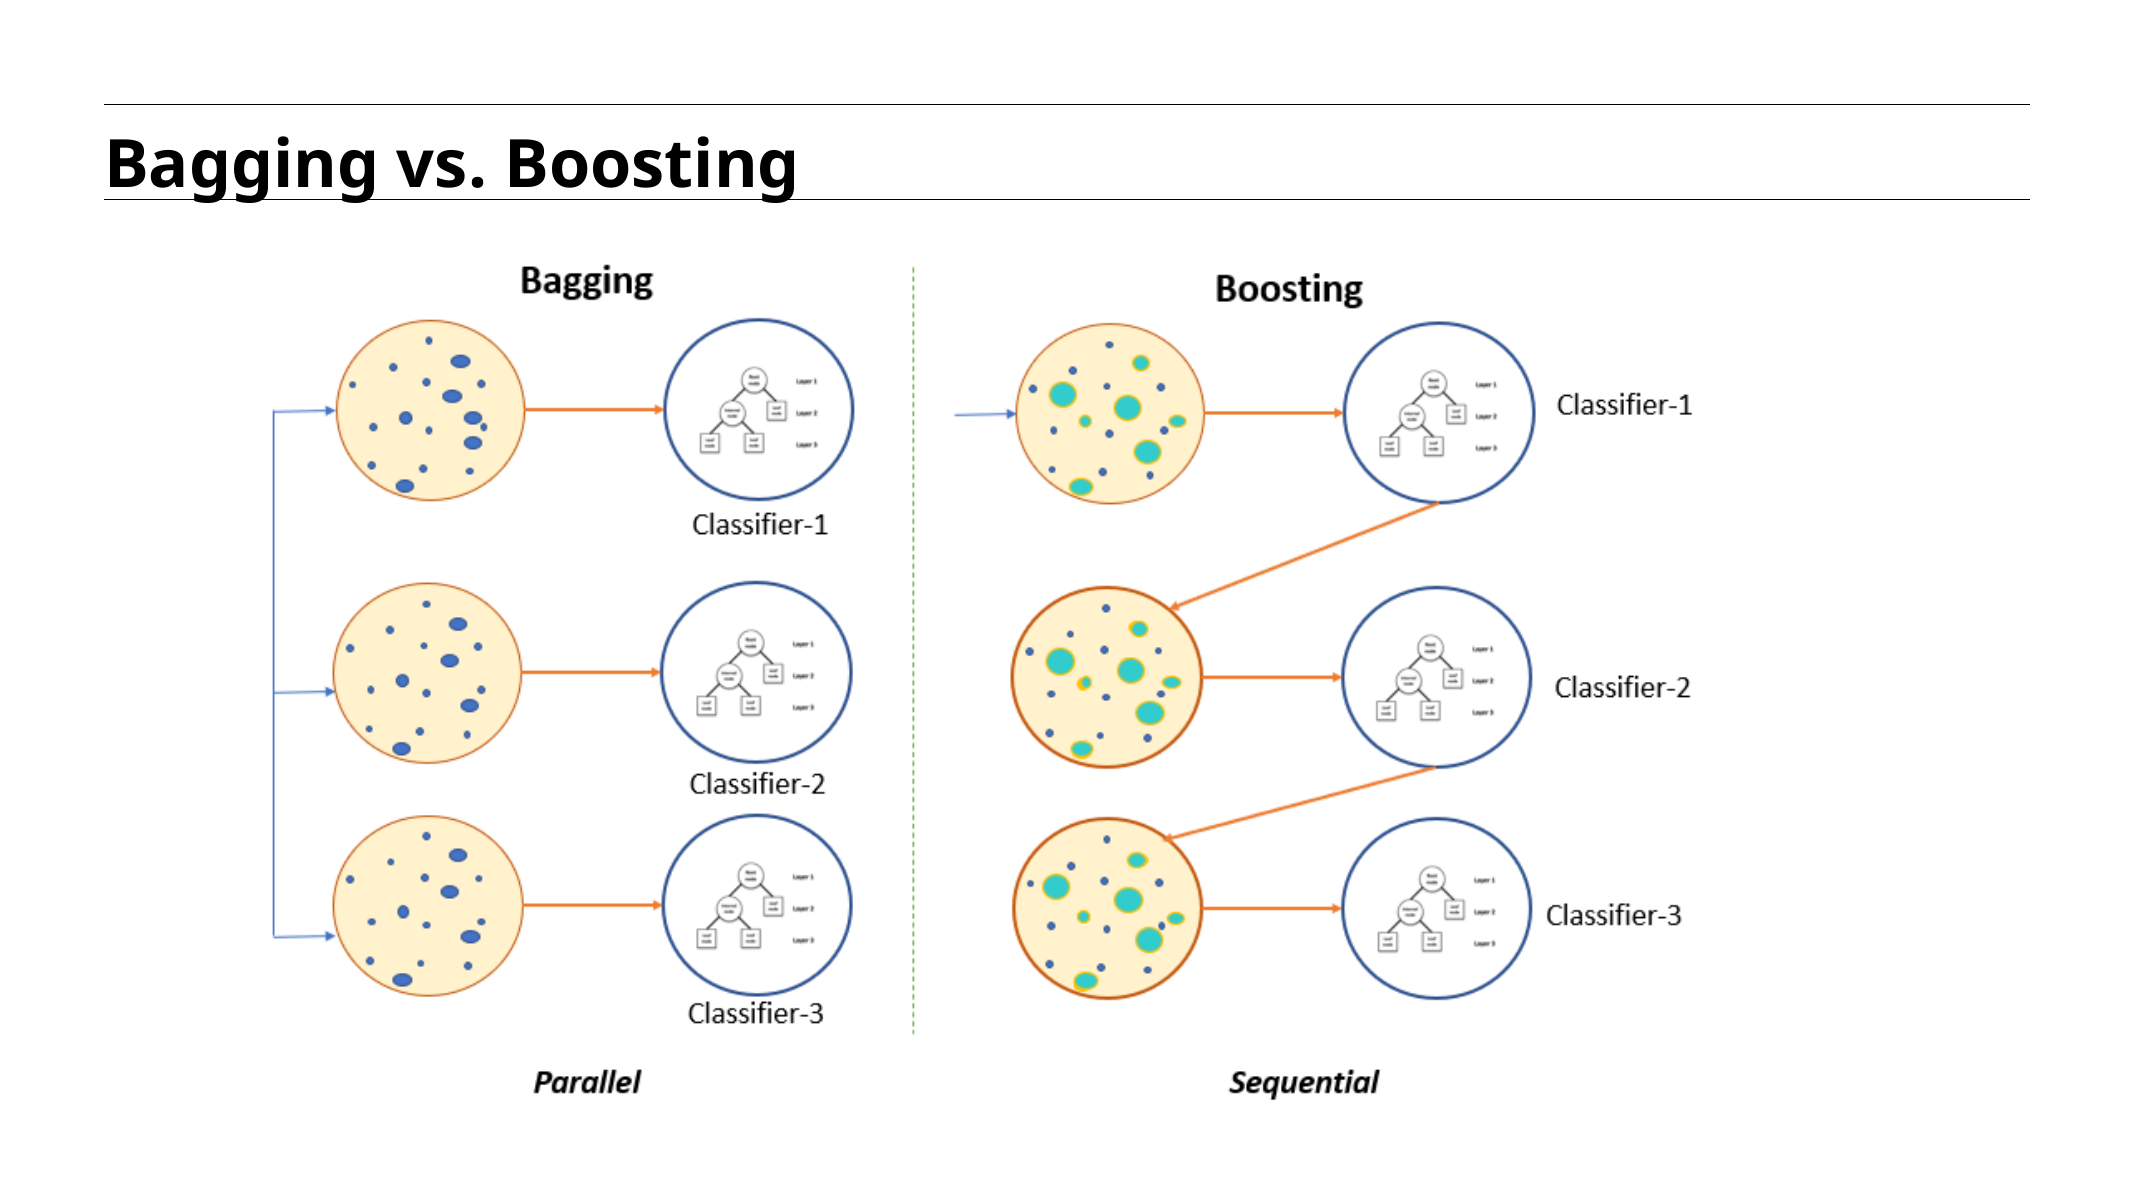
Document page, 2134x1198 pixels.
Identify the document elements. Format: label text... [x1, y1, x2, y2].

text_box Bagging vs. Boosting [104, 120, 2030, 201]
picture [205, 242, 1717, 1110]
